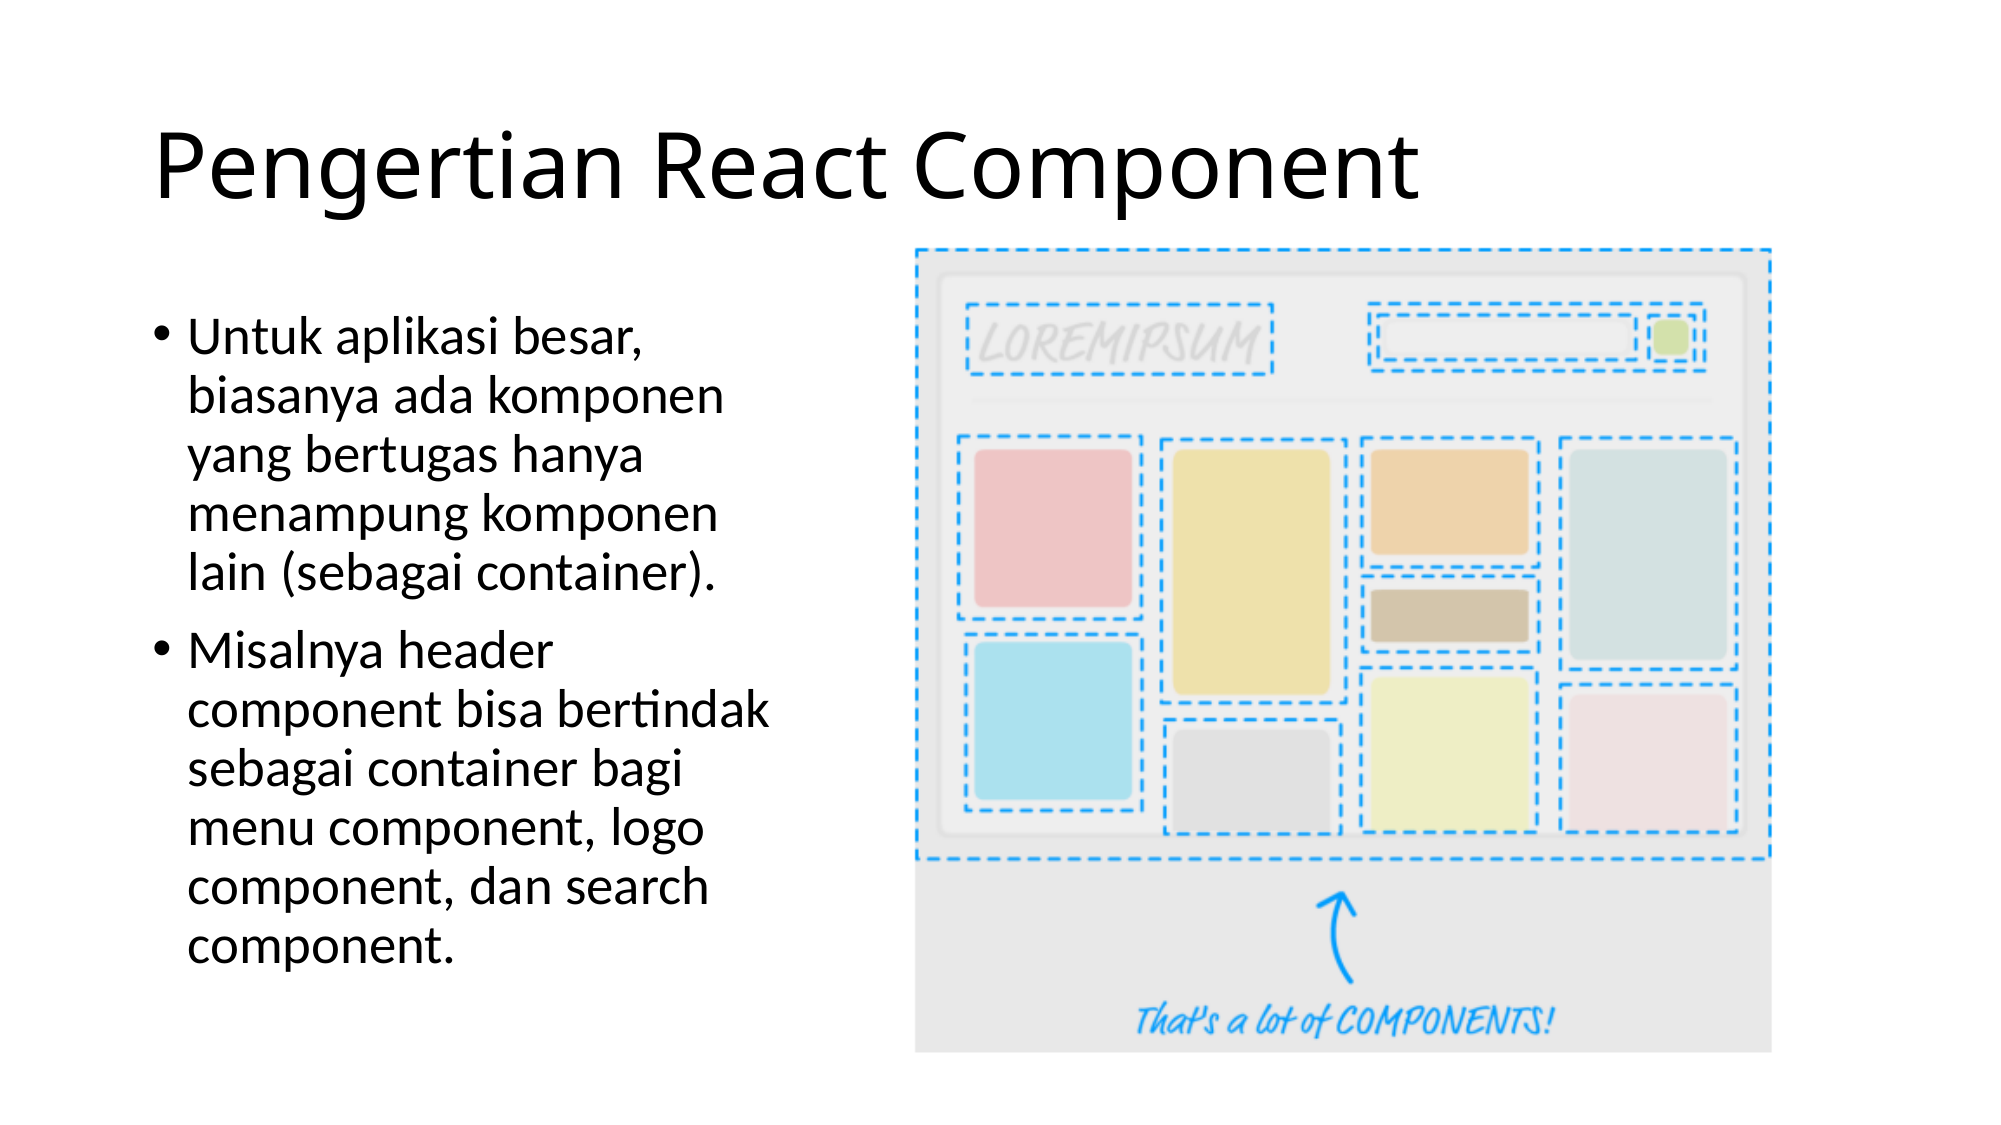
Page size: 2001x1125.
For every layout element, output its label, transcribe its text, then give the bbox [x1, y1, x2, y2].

title Pengertian React Component [137, 59, 1863, 278]
picture [912, 245, 1779, 1058]
list Untuk aplikasi besar, biasanya ada komponen yang bertugas hanya menampung komponen lain (sebagai container). Misalnya header component bisa bertindak sebagai container bagi menu component, logo component, dan search component. [137, 299, 790, 1014]
